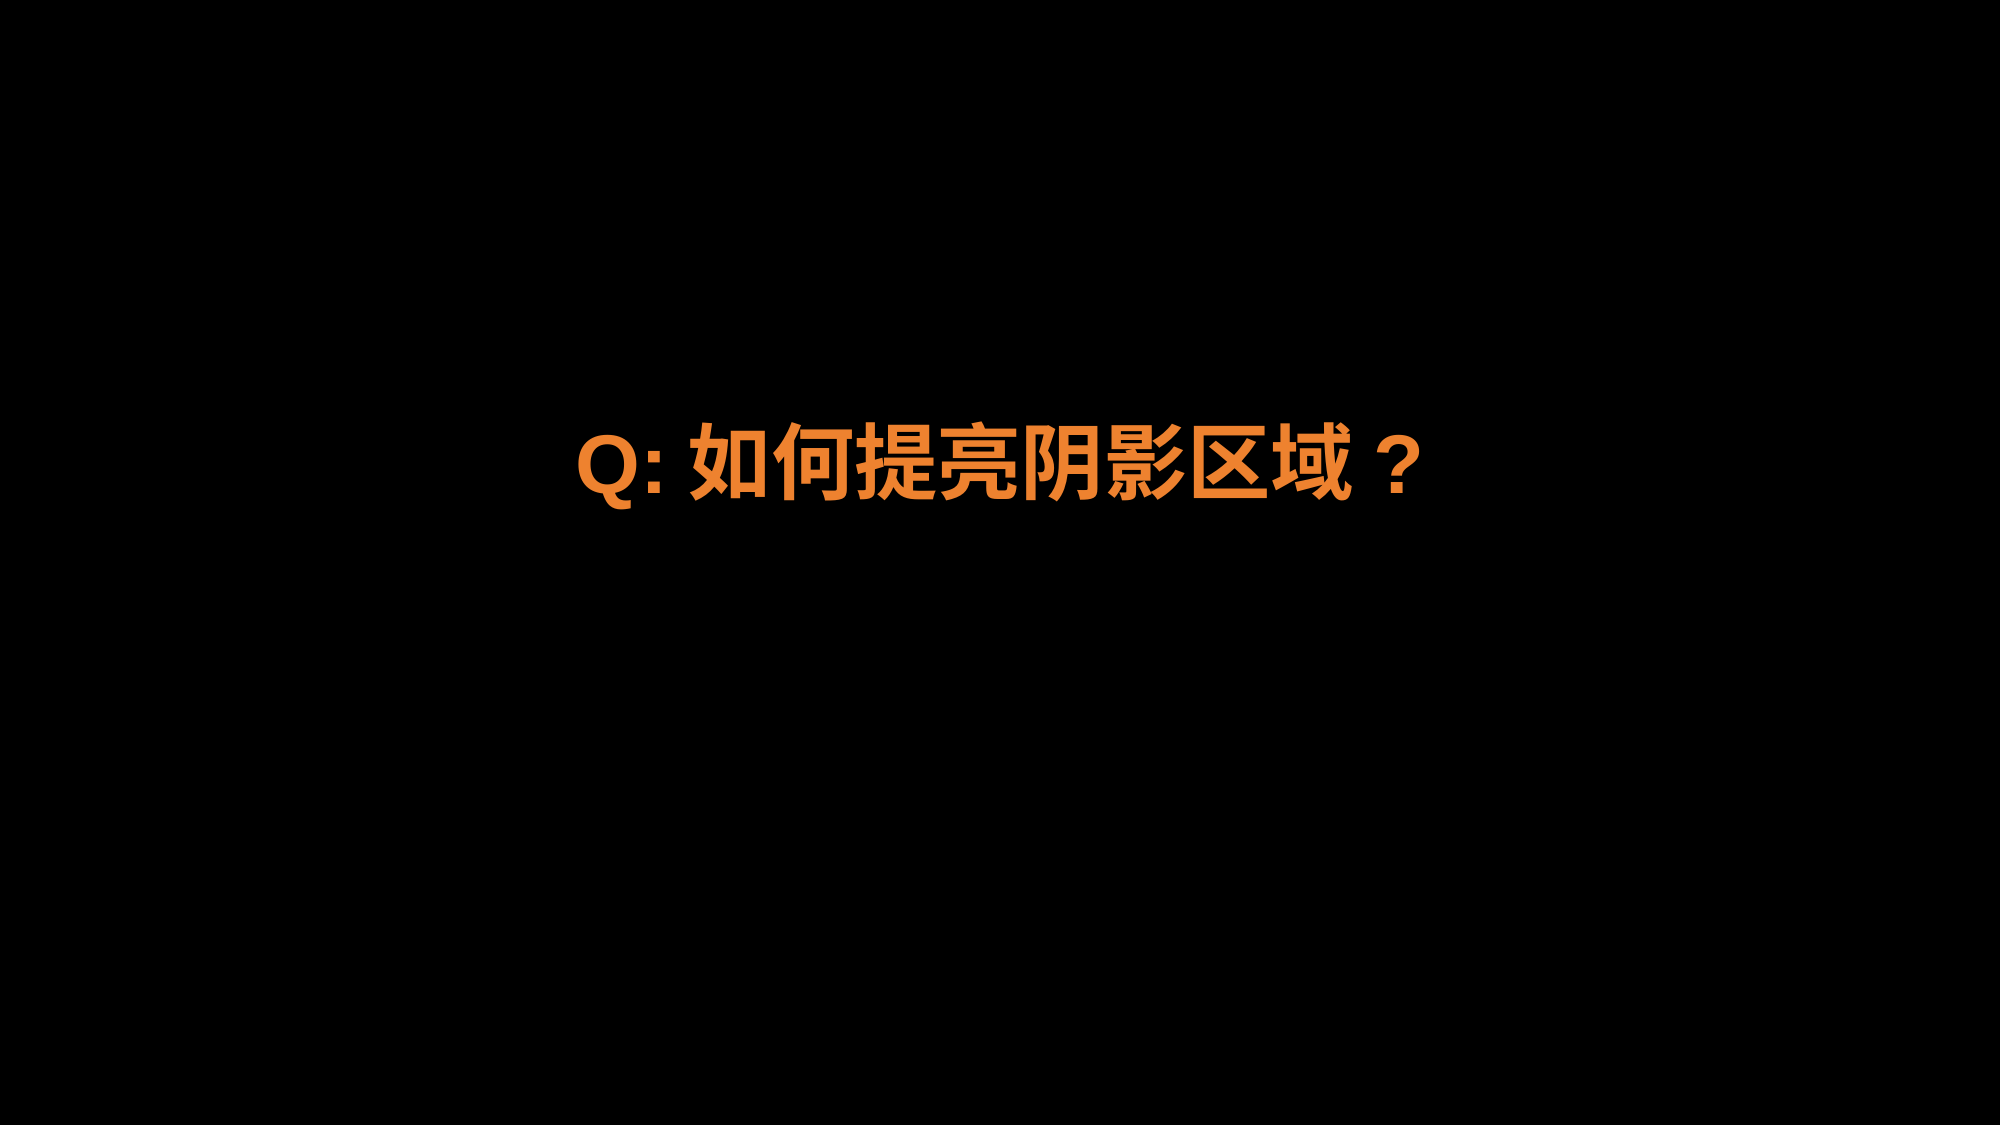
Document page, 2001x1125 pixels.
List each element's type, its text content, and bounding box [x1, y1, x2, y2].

text_box Q:如何提亮阴影区域? [399, 403, 1601, 518]
